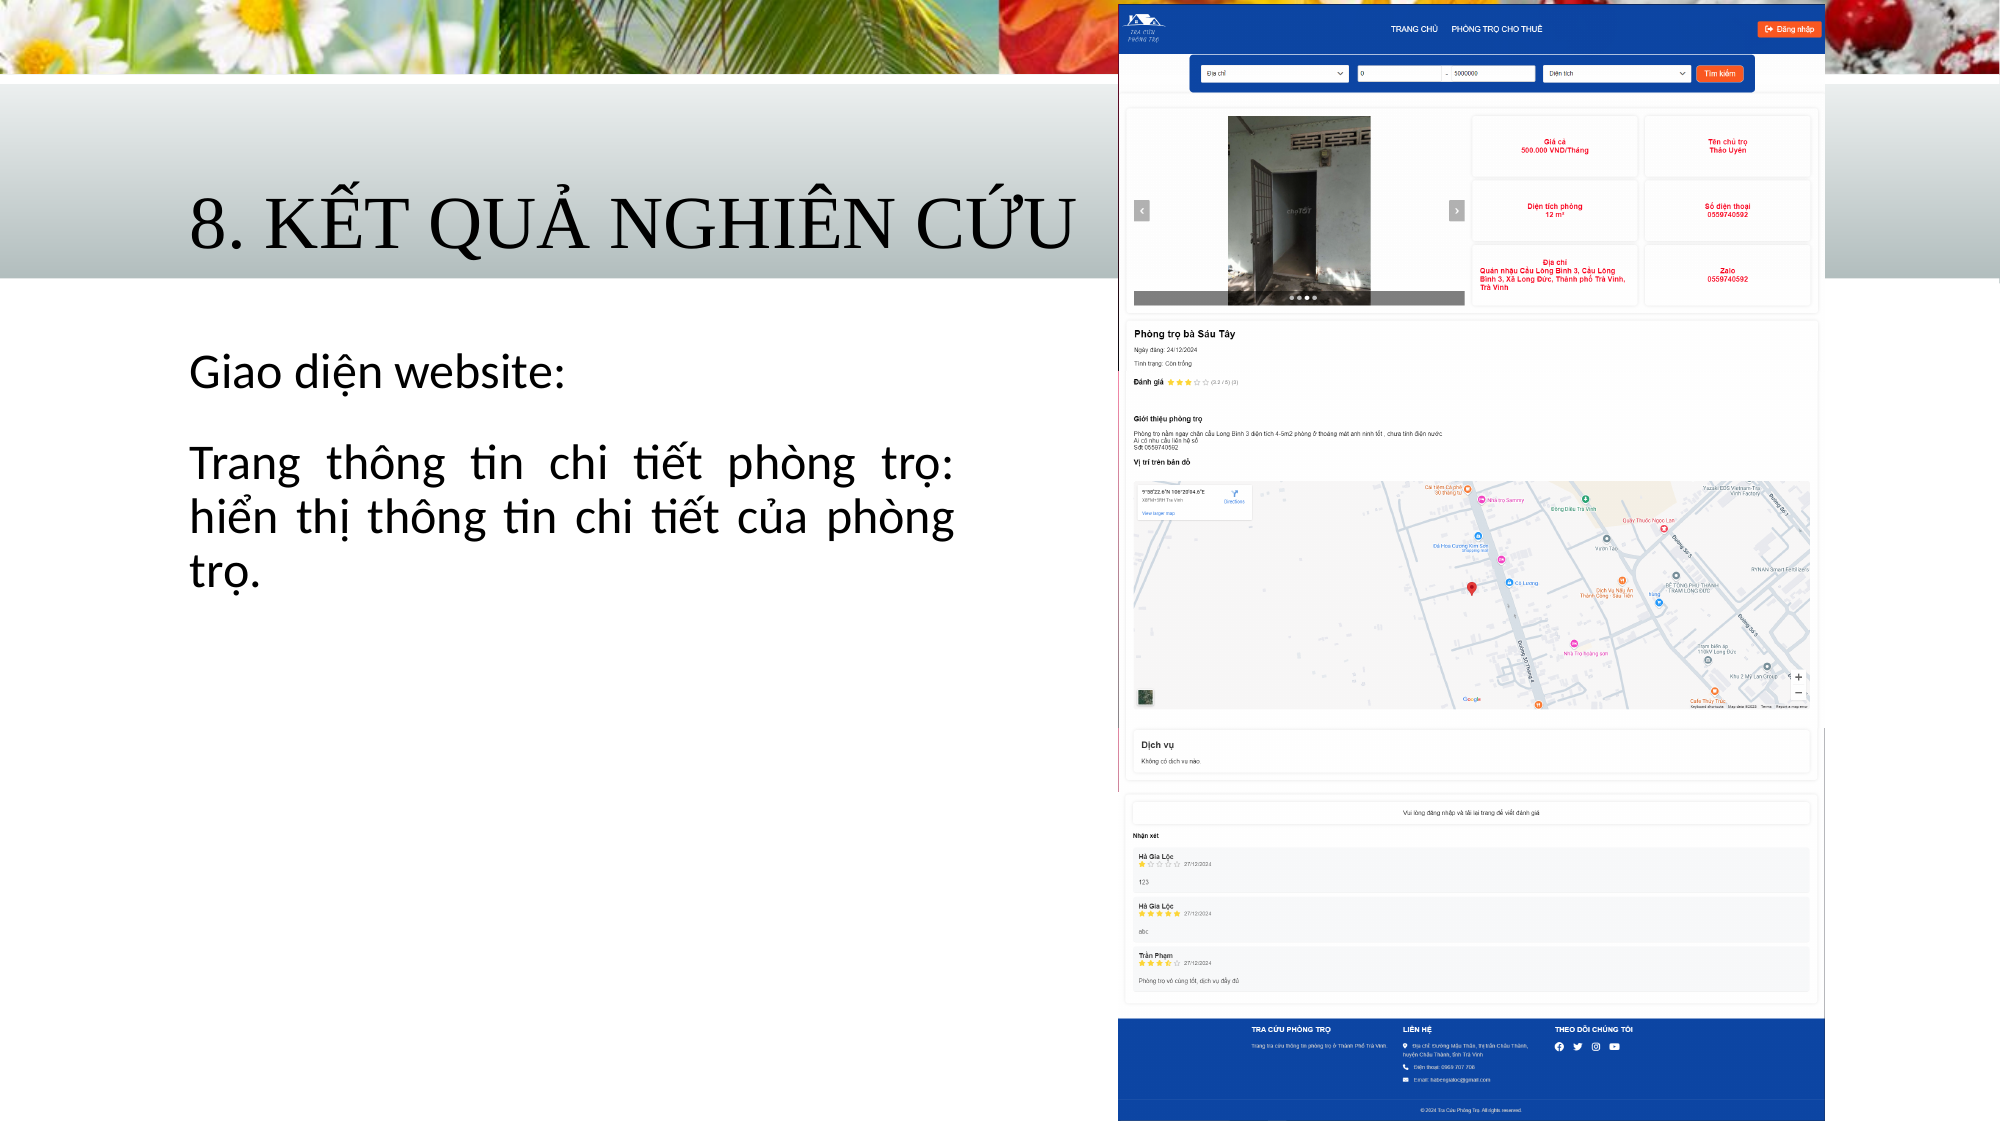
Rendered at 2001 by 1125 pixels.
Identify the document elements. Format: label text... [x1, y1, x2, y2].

list Giao diện website: Trang thông tin chi tiết phòng trọ: hiển thị thông tin chi tiết của phòng trọ. [174, 337, 970, 1050]
picture [0, 0, 2000, 74]
title 8. kết quả nghiên cứu [174, 92, 1118, 273]
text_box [1118, 4, 1825, 1121]
